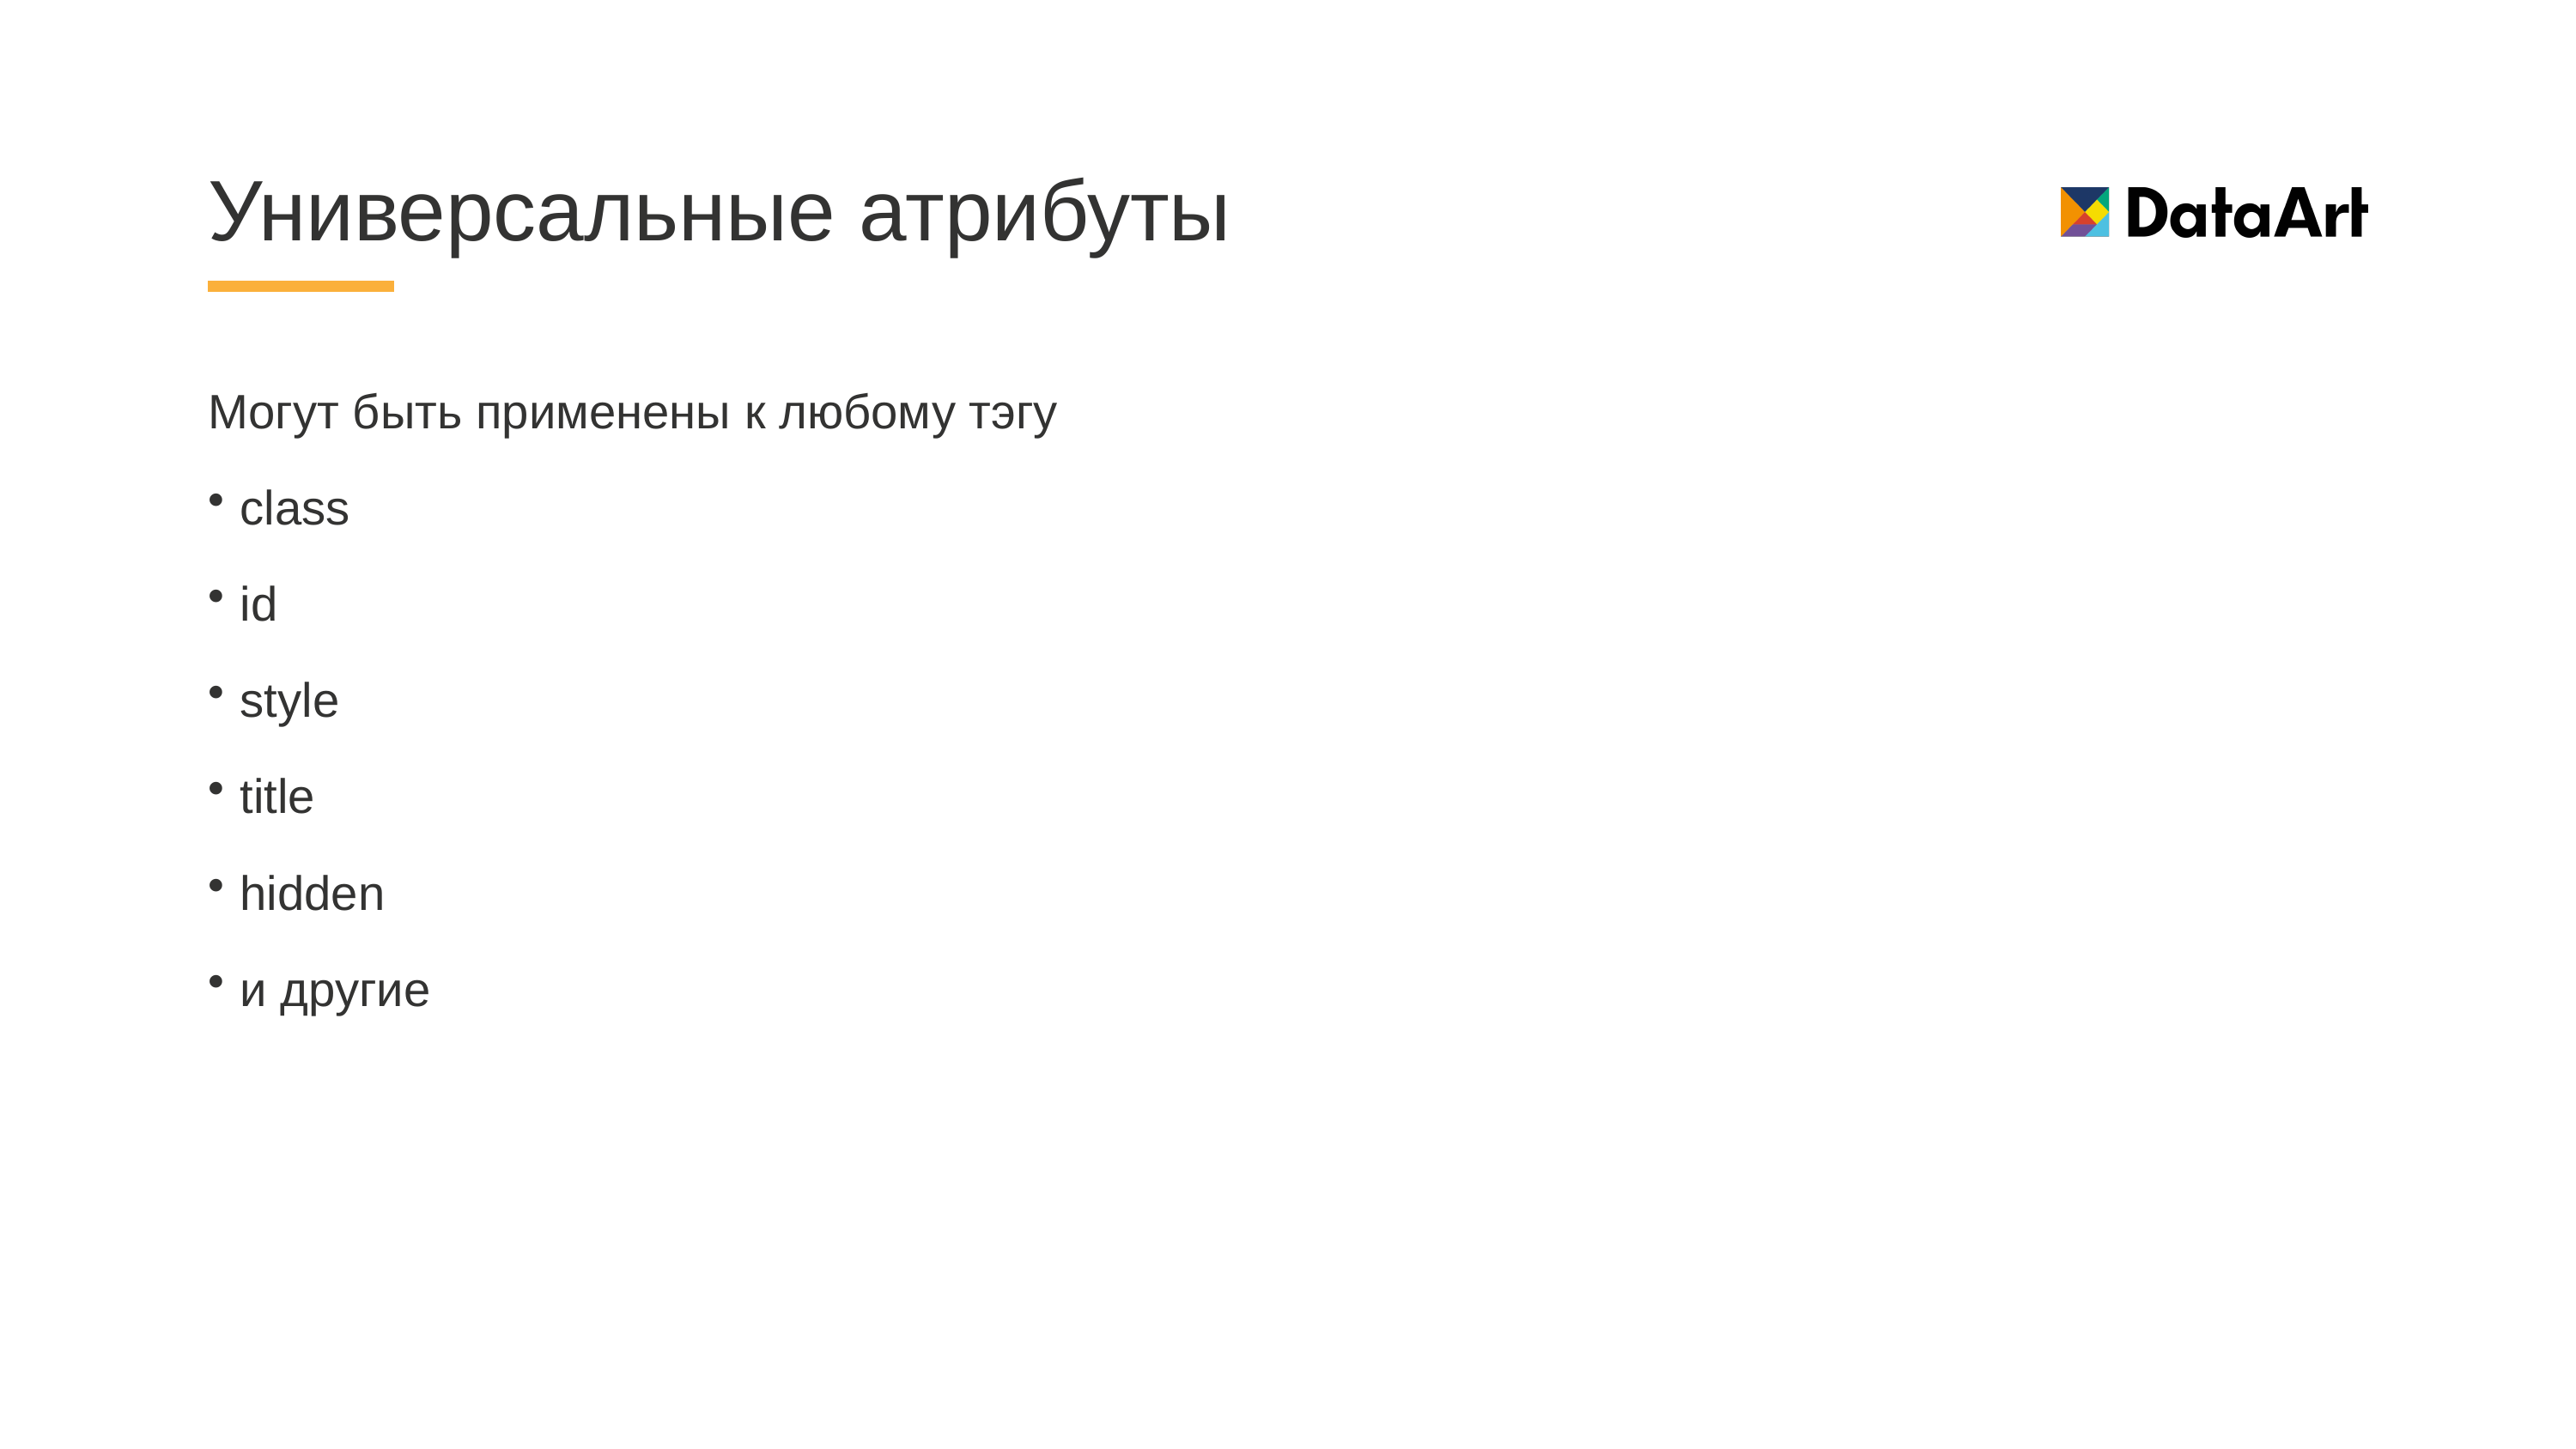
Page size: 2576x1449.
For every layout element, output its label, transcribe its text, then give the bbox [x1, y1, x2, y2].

title Универсальные атрибуты [207, 161, 1877, 282]
picture [208, 282, 394, 292]
list Могут быть применены к любому тэгу class id style title hidden и другие [207, 367, 1259, 1273]
picture [2061, 187, 2368, 238]
